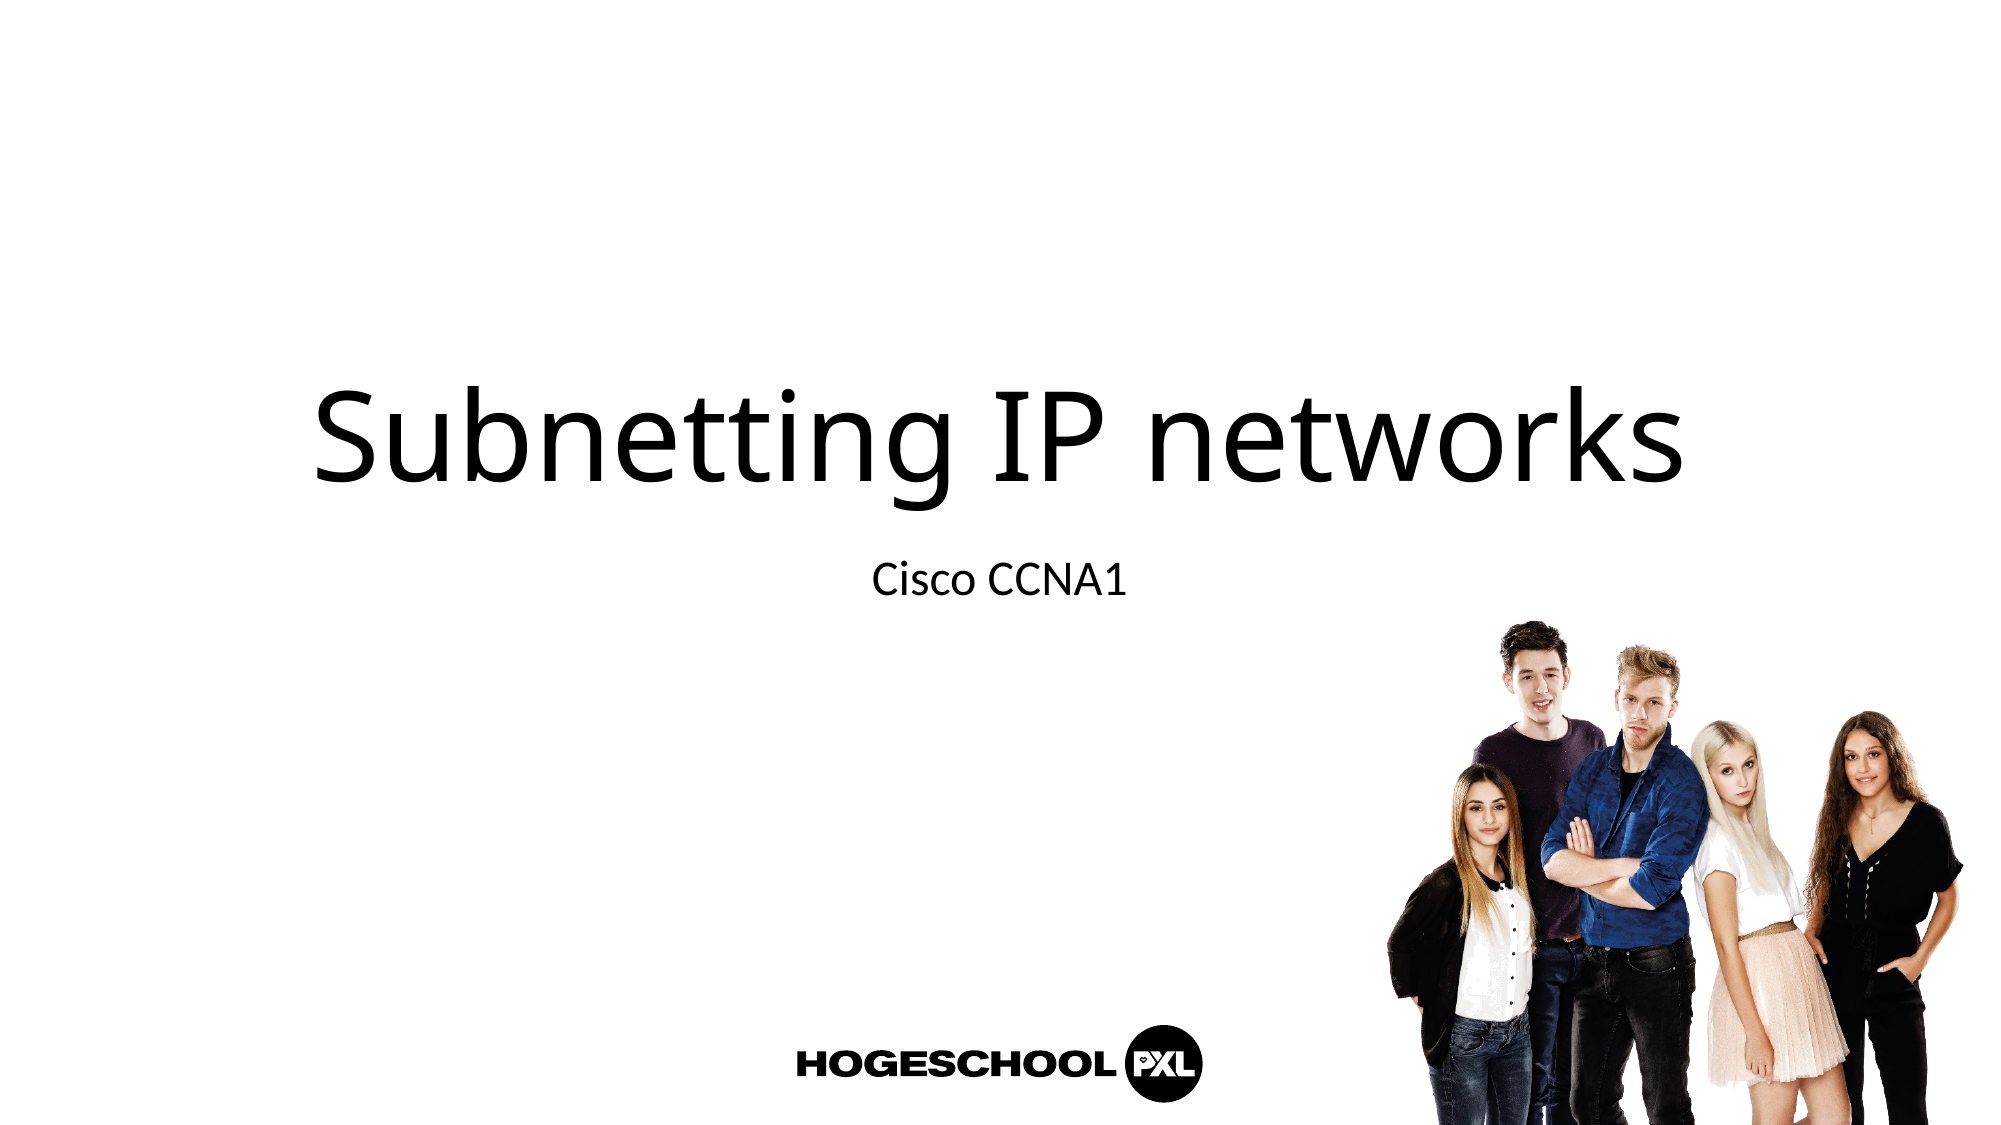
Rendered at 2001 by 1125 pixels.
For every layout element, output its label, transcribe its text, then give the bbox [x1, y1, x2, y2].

title Subnetting IP networks [249, 182, 1750, 517]
subtitle Cisco CCNA1 [606, 545, 1394, 900]
picture [1370, 574, 1976, 1125]
